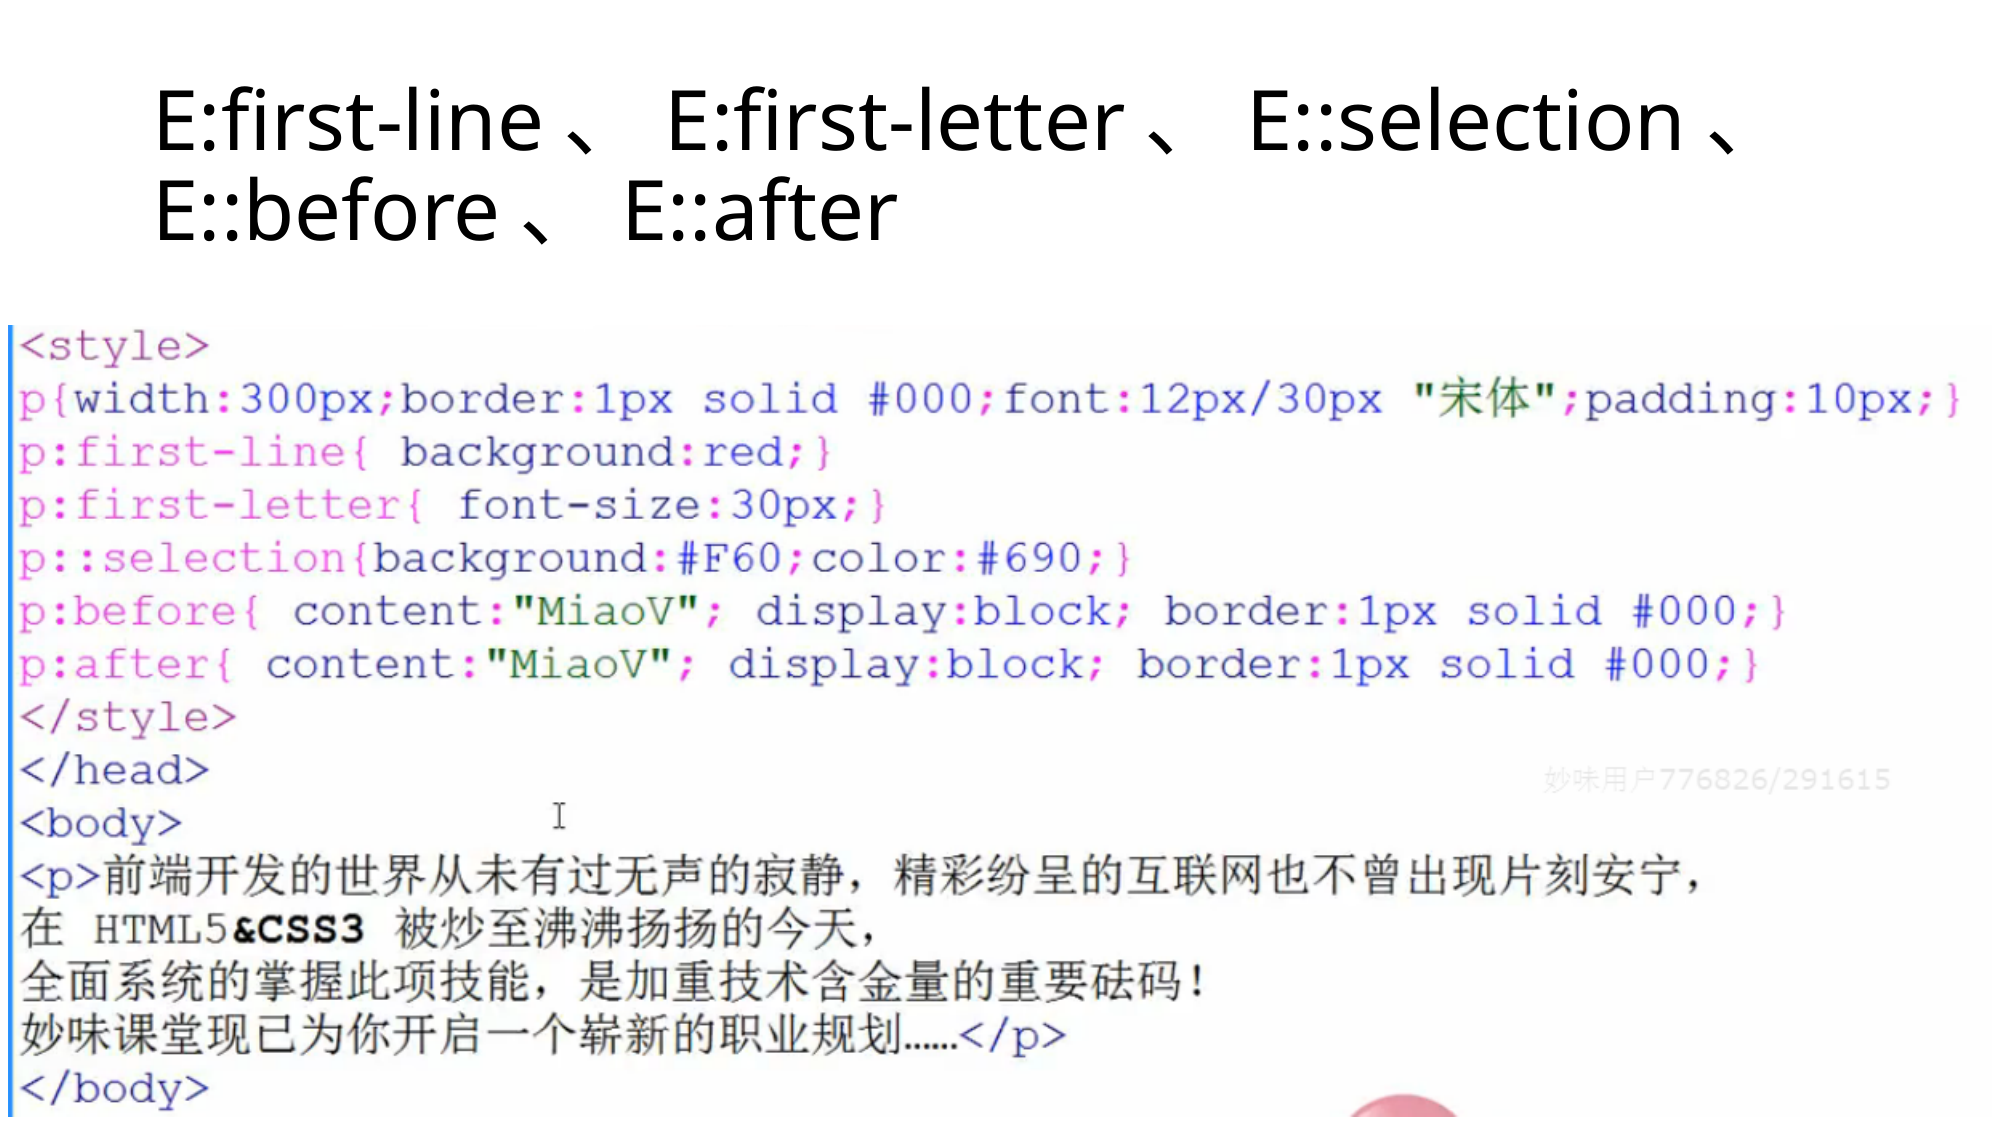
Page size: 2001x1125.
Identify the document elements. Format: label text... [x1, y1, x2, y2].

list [8, 325, 1992, 1117]
title E:first-line、E:first-letter、E::selection、E::before、E::after [137, 59, 1863, 278]
